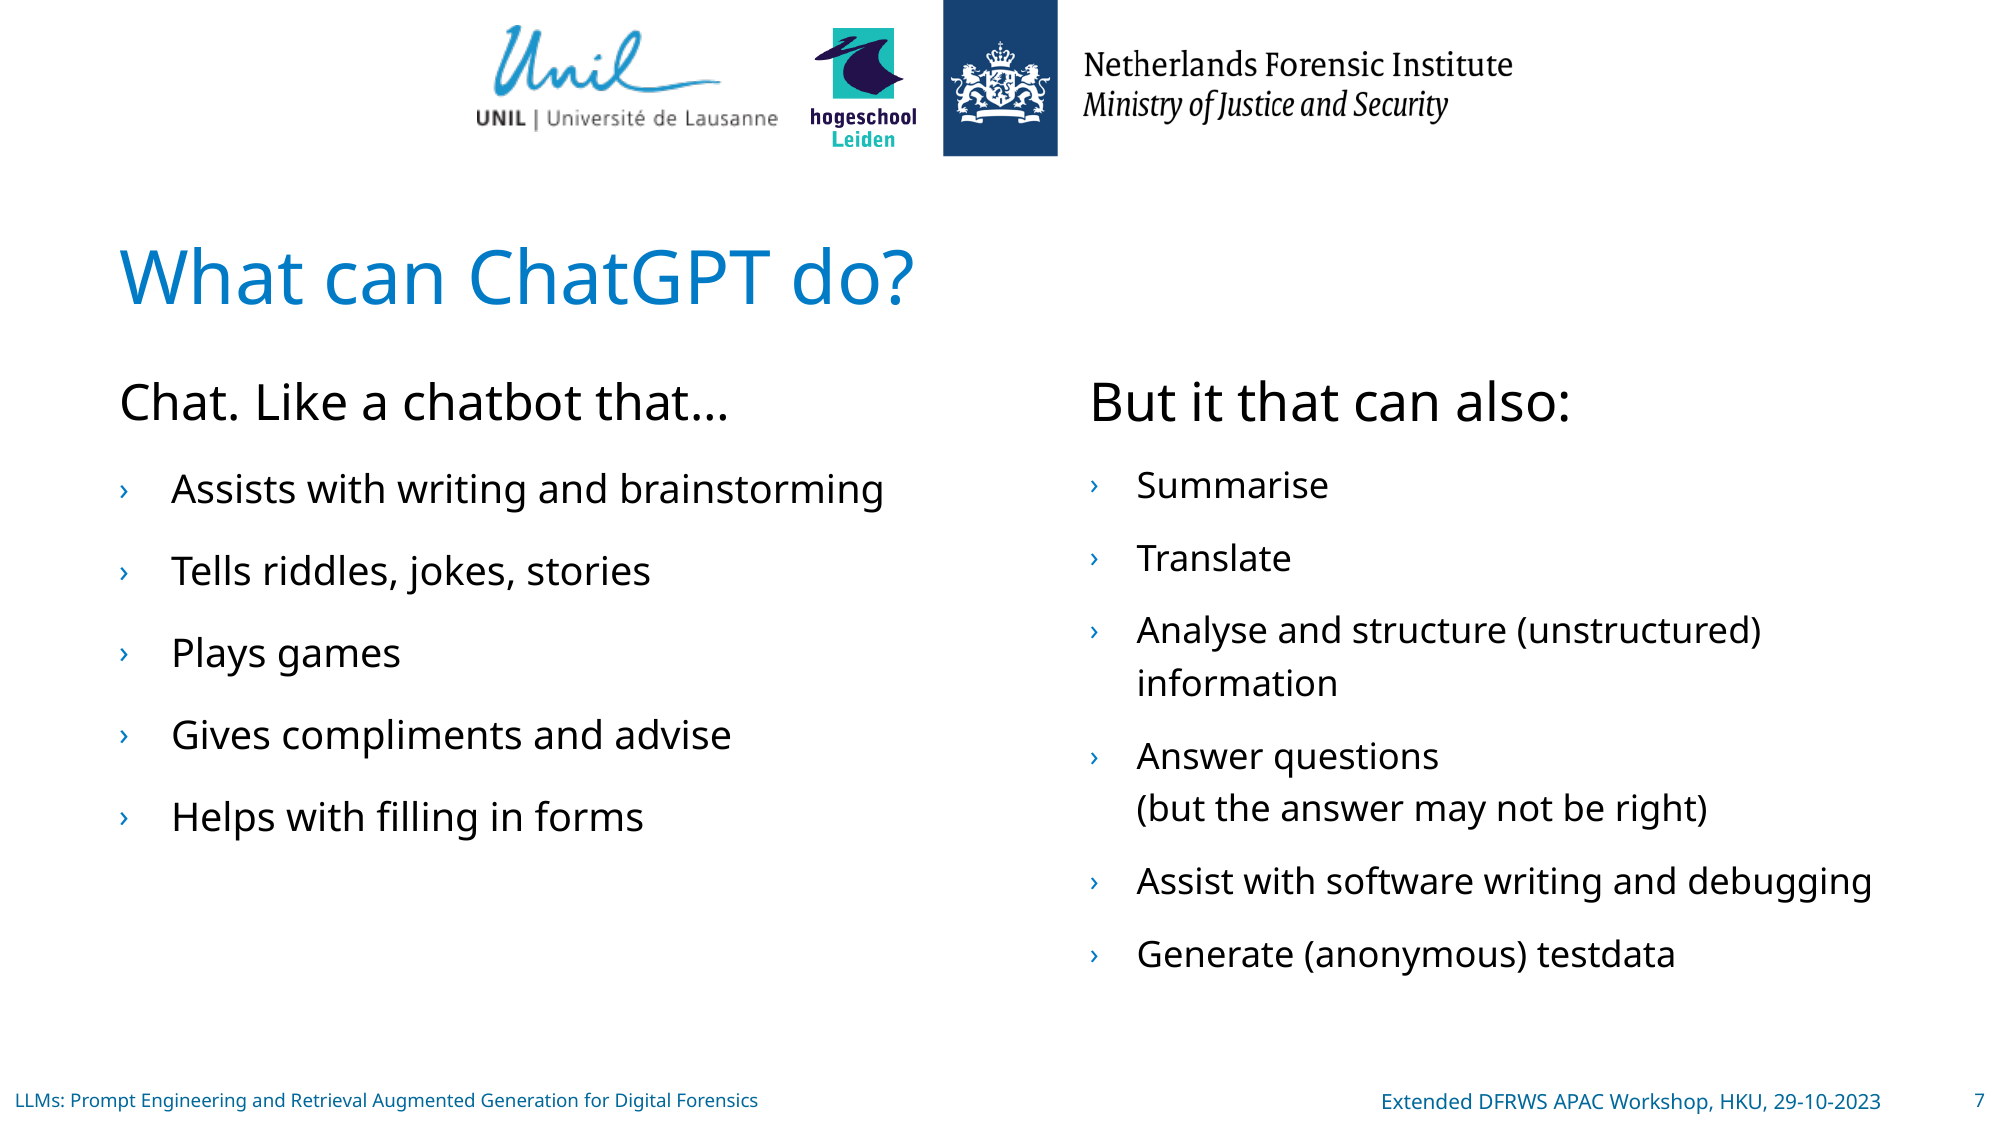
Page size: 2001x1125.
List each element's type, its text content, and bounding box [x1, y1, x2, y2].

title What can ChatGPT do? [104, 172, 1897, 329]
list But it that can also: Summarise Translate Analyse and structure (unstructured) information Answer questions (but the answer may not be right) Assist with software writing and debugging Generate (anonymous) testdata [1074, 347, 1896, 1021]
footer LLMs: Prompt Engineering and Retrieval Augmented Generation for Digital Forensics [0, 1081, 1067, 1125]
picture [0, 0, 2001, 228]
list Chat. Like a chatbot that… Assists with writing and brainstorming Tells riddles, jokes, stories Plays games Gives compliments and advise Helps with filling in forms [104, 350, 1008, 1021]
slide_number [1172, 1081, 1896, 1125]
slide_number 7 [1896, 1081, 2000, 1125]
